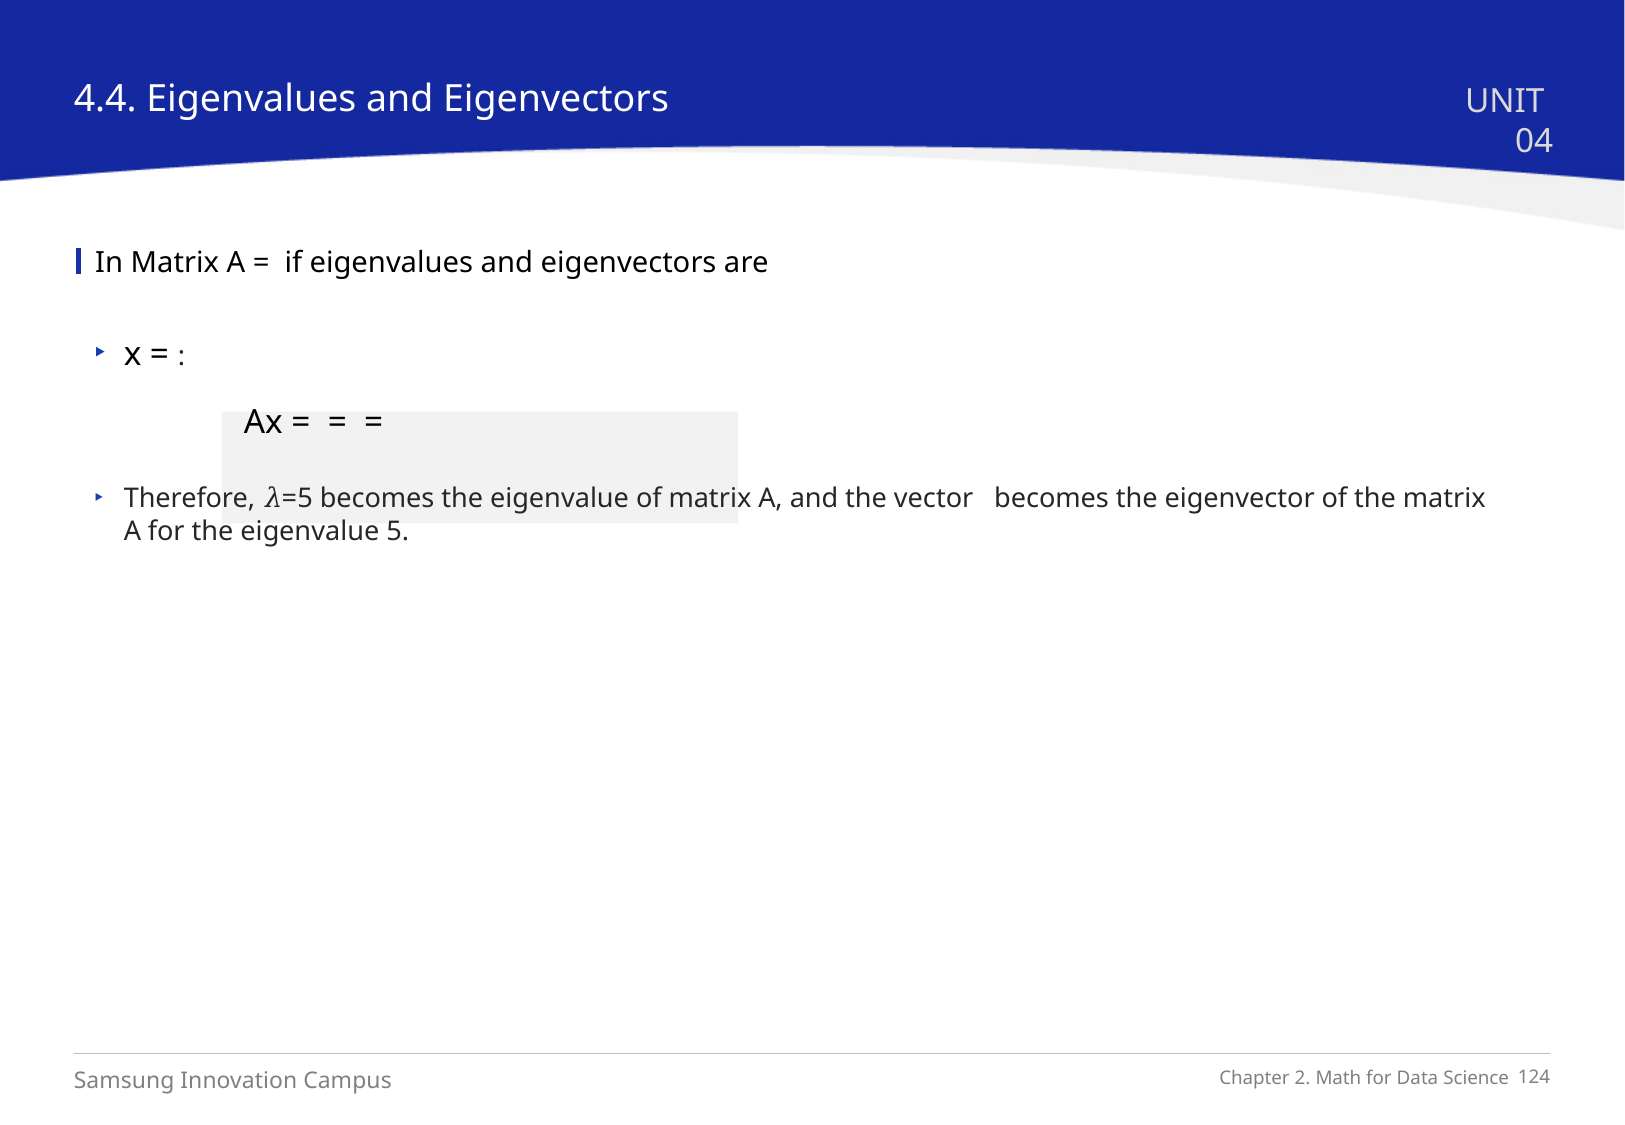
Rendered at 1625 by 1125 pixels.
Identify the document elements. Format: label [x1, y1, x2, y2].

picture [0, 0, 1625, 1125]
text_box [73, 73, 1554, 120]
text_box [221, 411, 739, 524]
